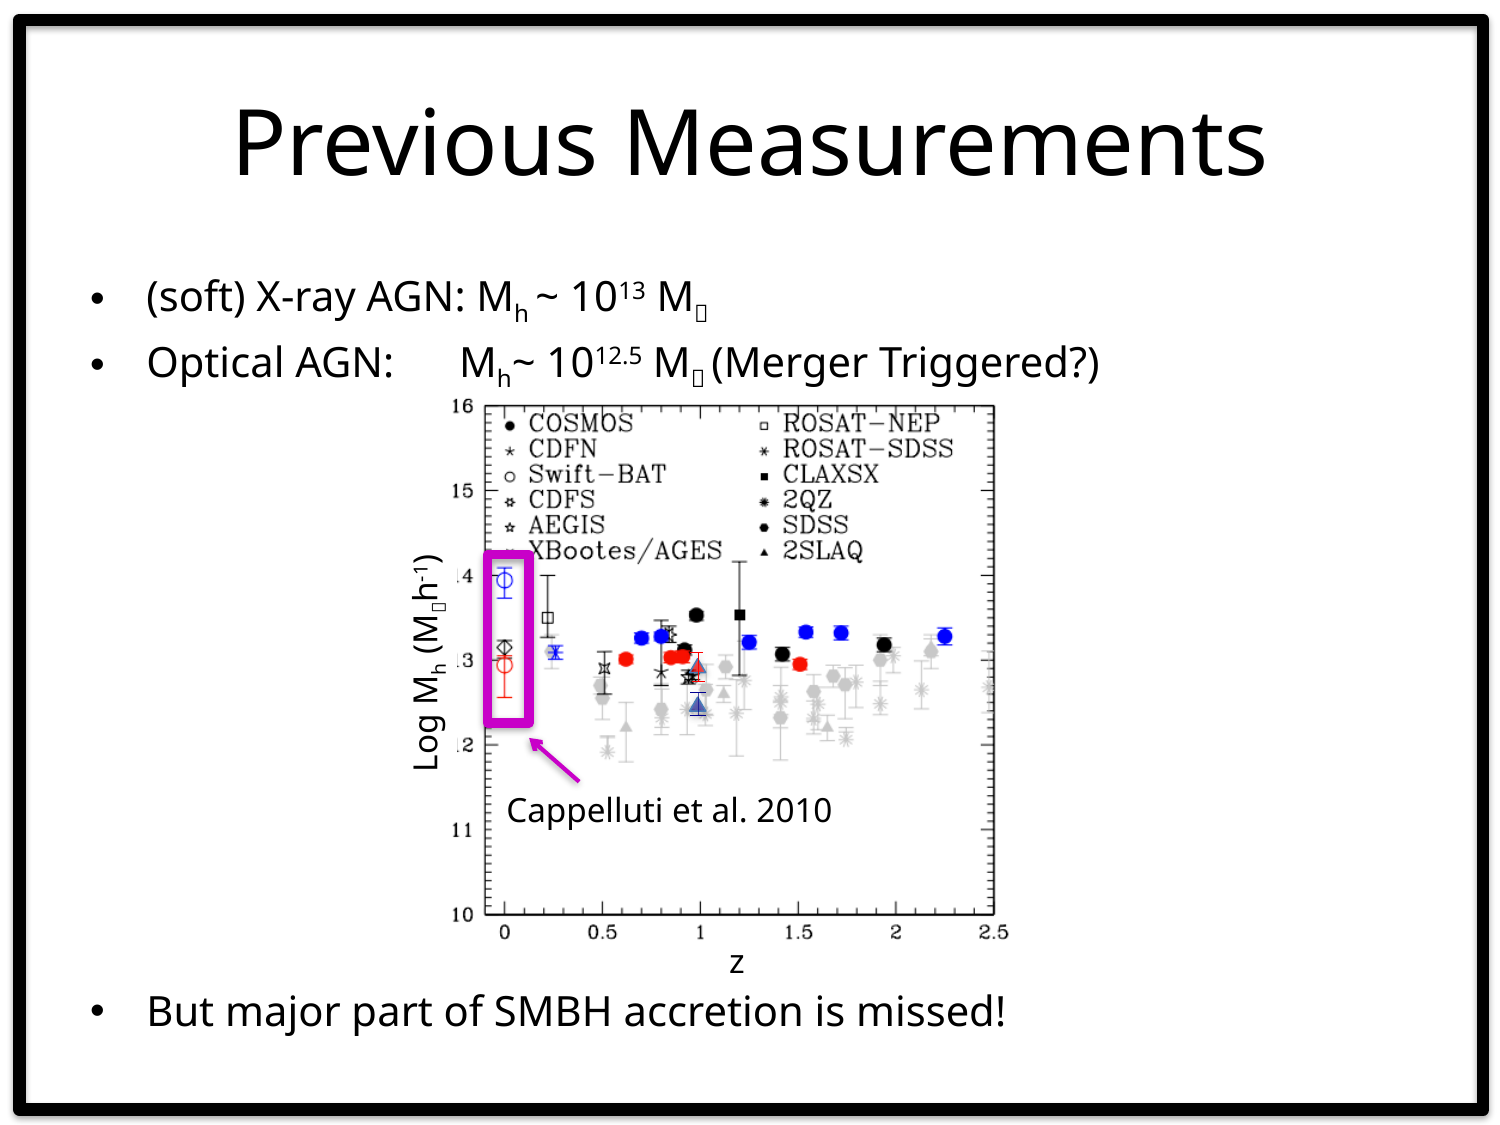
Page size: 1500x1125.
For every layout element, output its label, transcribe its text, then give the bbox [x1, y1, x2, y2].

text_box [19, 19, 1484, 1110]
picture [443, 393, 1019, 947]
text_box z [714, 955, 760, 988]
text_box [528, 737, 580, 782]
text_box Log Mh (Mh-1) [396, 535, 438, 787]
